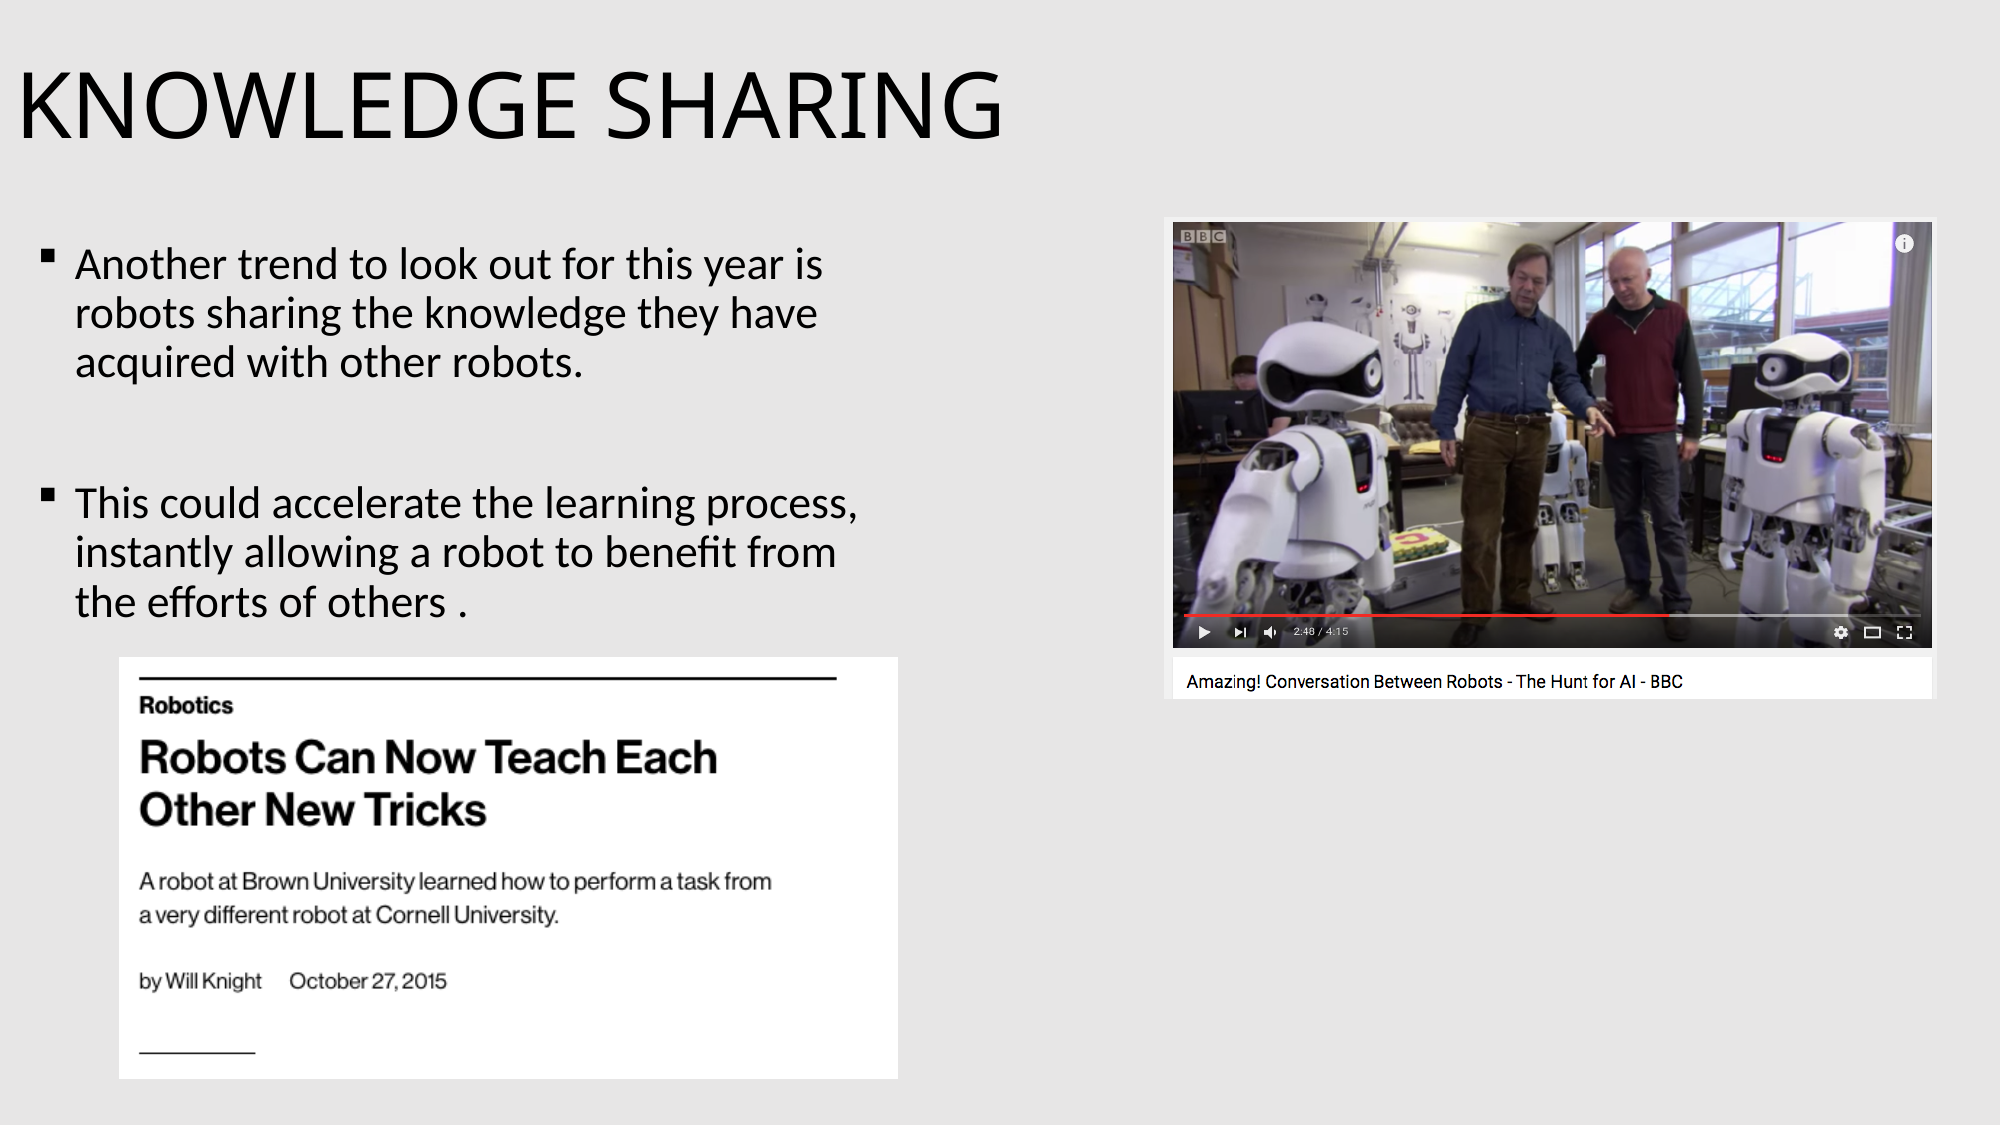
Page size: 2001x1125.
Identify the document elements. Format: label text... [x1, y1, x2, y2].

picture [1164, 217, 1937, 700]
picture [119, 657, 898, 1079]
list Another trend to look out for this year is robots sharing the knowledge they have acquired with other robots. This could accelerate the learning process, instantly allowing a robot to benefit from the efforts of others . [22, 232, 898, 946]
title KNOWLEDGE SHARING [0, 0, 1725, 218]
